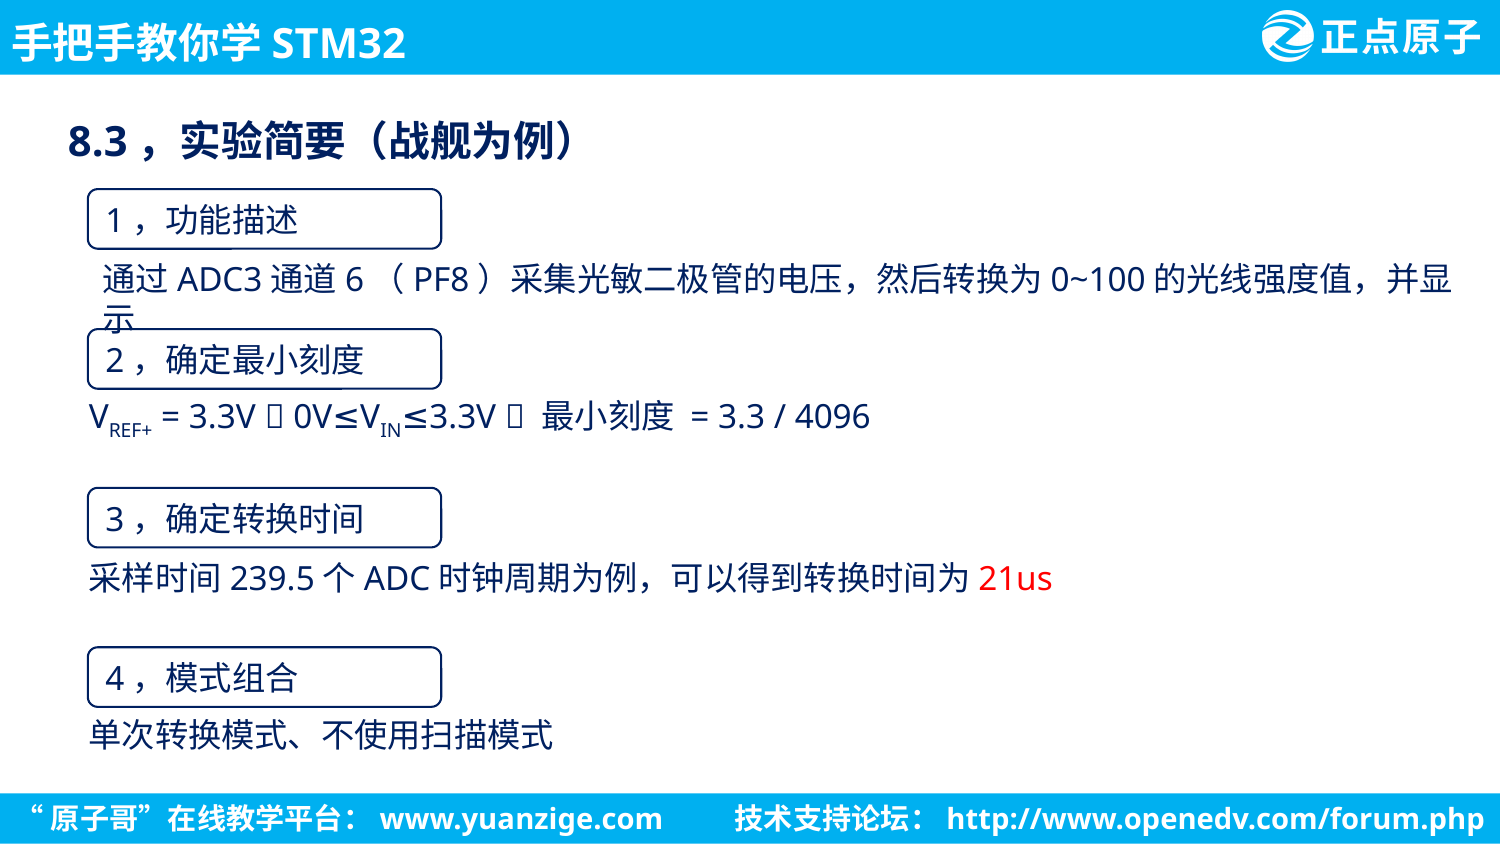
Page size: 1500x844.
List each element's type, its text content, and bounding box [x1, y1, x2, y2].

text_box 手把手教你学STM32 [0, 0, 967, 75]
picture [1431, 44, 1438, 52]
text_box “原子哥”在线教学平台：www.yuanzige.com [0, 793, 544, 843]
text_box 3，确定转换时间 [86, 486, 443, 549]
text_box 2，确定最小刻度 [86, 337, 443, 388]
picture [1267, 11, 1313, 45]
text_box 通过ADC3通道6（PF8）采集光敏二极管的电压，然后转换为0~100的光线强度值，并显示 [87, 250, 1494, 346]
text_box VREF+ = 3.3V  0V≤VIN≤3.3V  最小刻度 = 3.3 / 4096 [74, 388, 1191, 449]
picture [1322, 21, 1357, 52]
text_box 单次转换模式、不使用扫描模式 [74, 706, 1191, 762]
picture [1263, 27, 1307, 61]
text_box [0, 0, 1500, 76]
picture [1404, 20, 1438, 54]
text_box 8.3，实验简要（战舰为例） [60, 85, 847, 169]
text_box 技术支持论坛：http://www.openedv.com/forum.php [544, 793, 1500, 843]
text_box 4，模式组合 [86, 646, 443, 706]
picture [1364, 45, 1370, 53]
text_box 1，功能描述 [86, 188, 443, 250]
text_box 采样时间239.5个ADC时钟周期为例，可以得到转换时间为21us [74, 550, 1191, 605]
picture [1445, 21, 1479, 54]
picture [1367, 18, 1396, 42]
picture [1391, 45, 1397, 53]
picture [1412, 44, 1418, 52]
